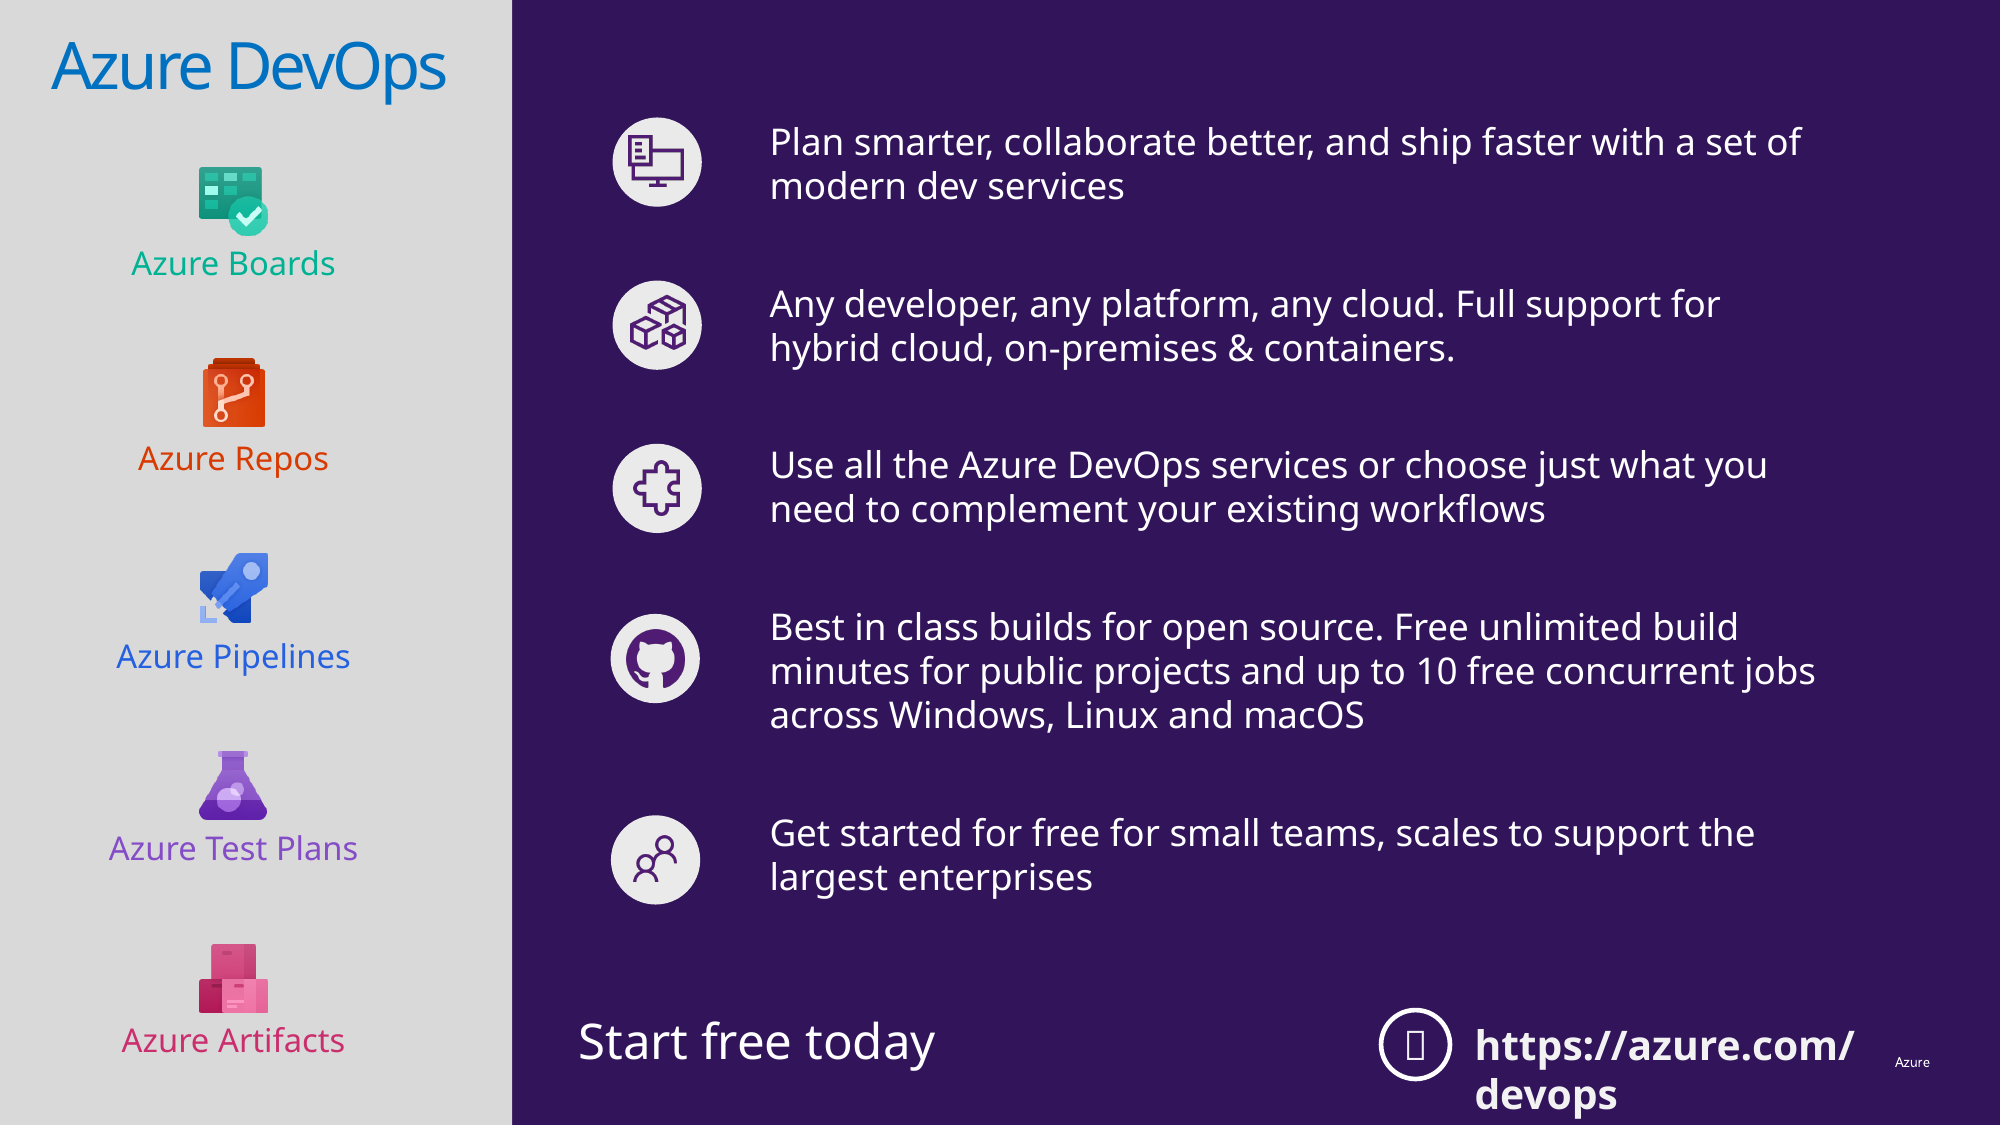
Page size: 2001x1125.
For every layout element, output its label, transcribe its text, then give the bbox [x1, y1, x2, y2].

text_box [610, 613, 701, 704]
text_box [612, 280, 703, 371]
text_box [77, 358, 391, 513]
text_box Plan smarter, collaborate better, and ship faster with a set of modern dev services Any developer, any platform, any cloud. Full support for hybrid cloud, on-premises & containers. Use all the Azure DevOps services or choose just what you need to complement your existing workflows Best in class builds for open source. Free unlimited build minutes for public projects and up to 10 free concurrent jobs across Windows, Linux and macOS Get started for free for small teams, scales to support the largest enterprises [740, 95, 1869, 922]
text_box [612, 443, 703, 534]
text_box [0, 0, 513, 1125]
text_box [77, 751, 391, 903]
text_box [1380, 1009, 1974, 1080]
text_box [77, 553, 391, 711]
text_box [77, 944, 391, 1089]
title Azure DevOps [0, 32, 501, 132]
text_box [610, 814, 701, 905]
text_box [612, 117, 703, 207]
text_box Start free today [548, 994, 966, 1094]
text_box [77, 167, 391, 318]
